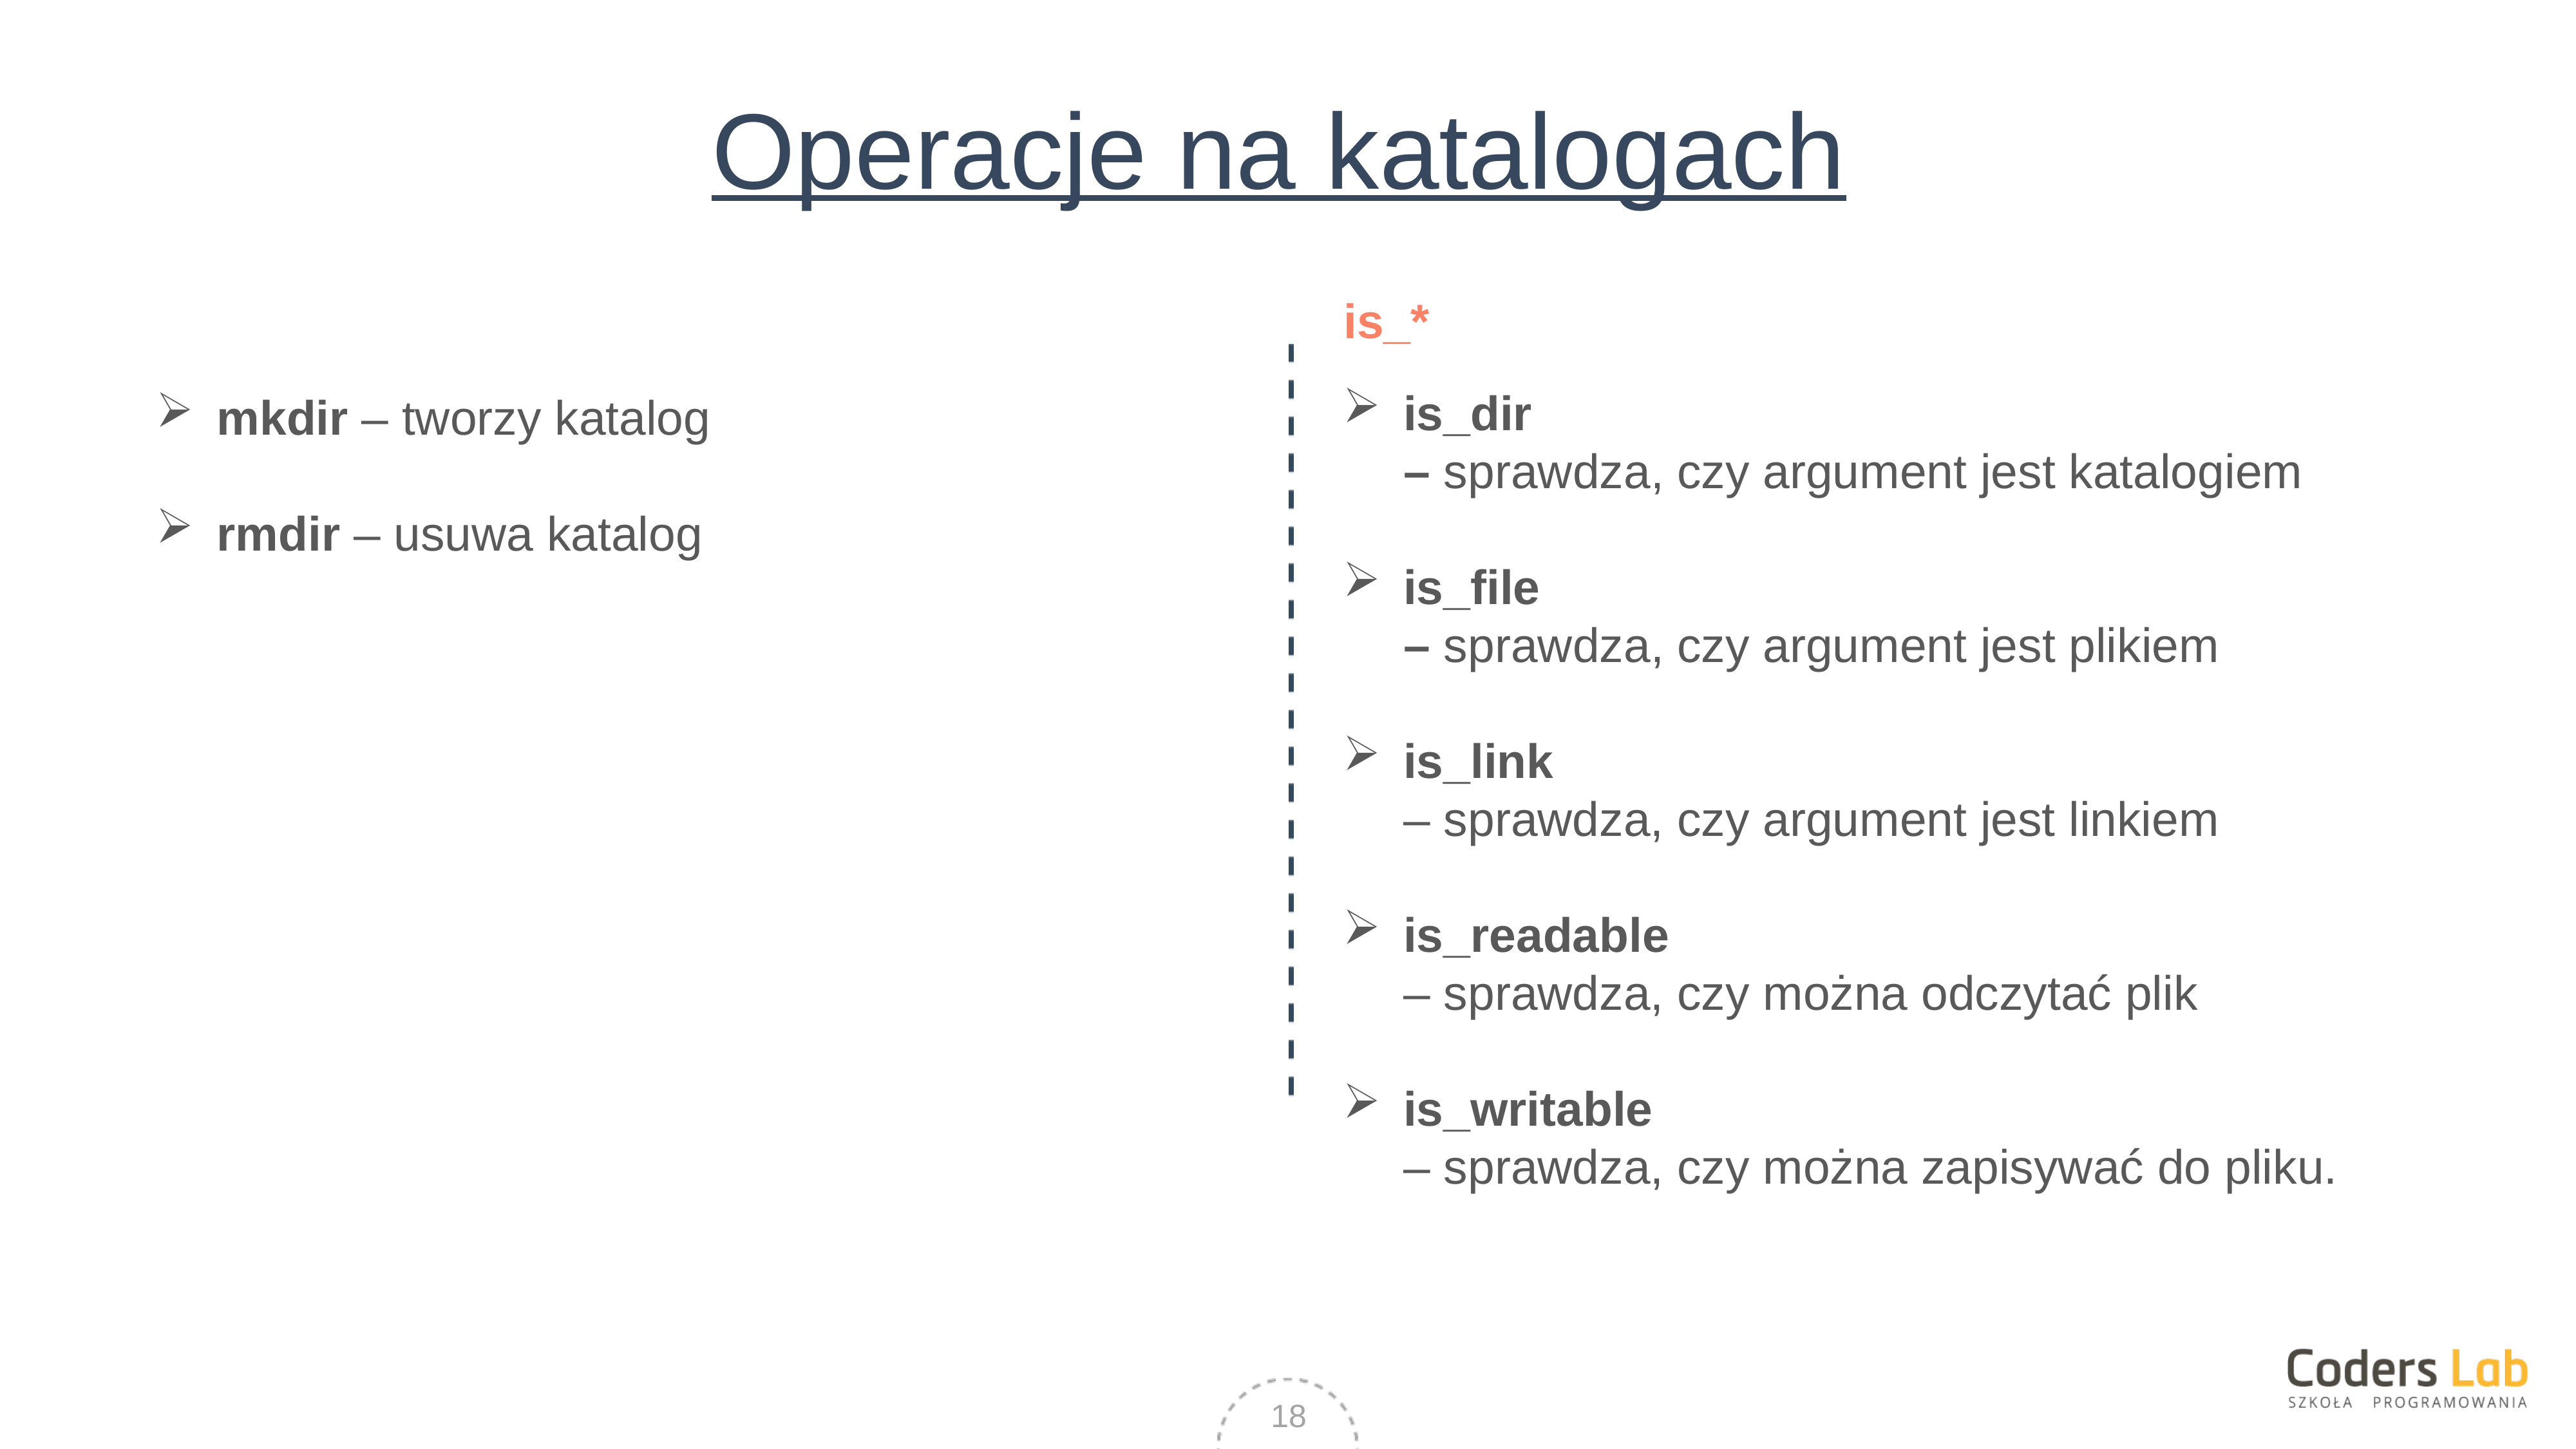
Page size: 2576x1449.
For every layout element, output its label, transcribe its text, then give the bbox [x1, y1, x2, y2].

text_box mkdir – tworzy katalog rmdir – usuwa katalog [147, 382, 1229, 624]
slide_number 18 [1266, 1395, 1311, 1444]
picture [2282, 1340, 2533, 1421]
text_box is_dir – sprawdza, czy argument jest katalogiem is_file – sprawdza, czy argument jest plikiem is_link – sprawdza, czy argument jest linkiem is_readable – sprawdza, czy można odczytać plik is_writable – sprawdza, czy można zapisywać do pliku. [1333, 377, 2425, 1256]
title Operacje na katalogach [290, 77, 2269, 208]
picture [1217, 1378, 1359, 1449]
text_box is_* [1334, 285, 1439, 353]
picture [1288, 344, 1294, 1103]
